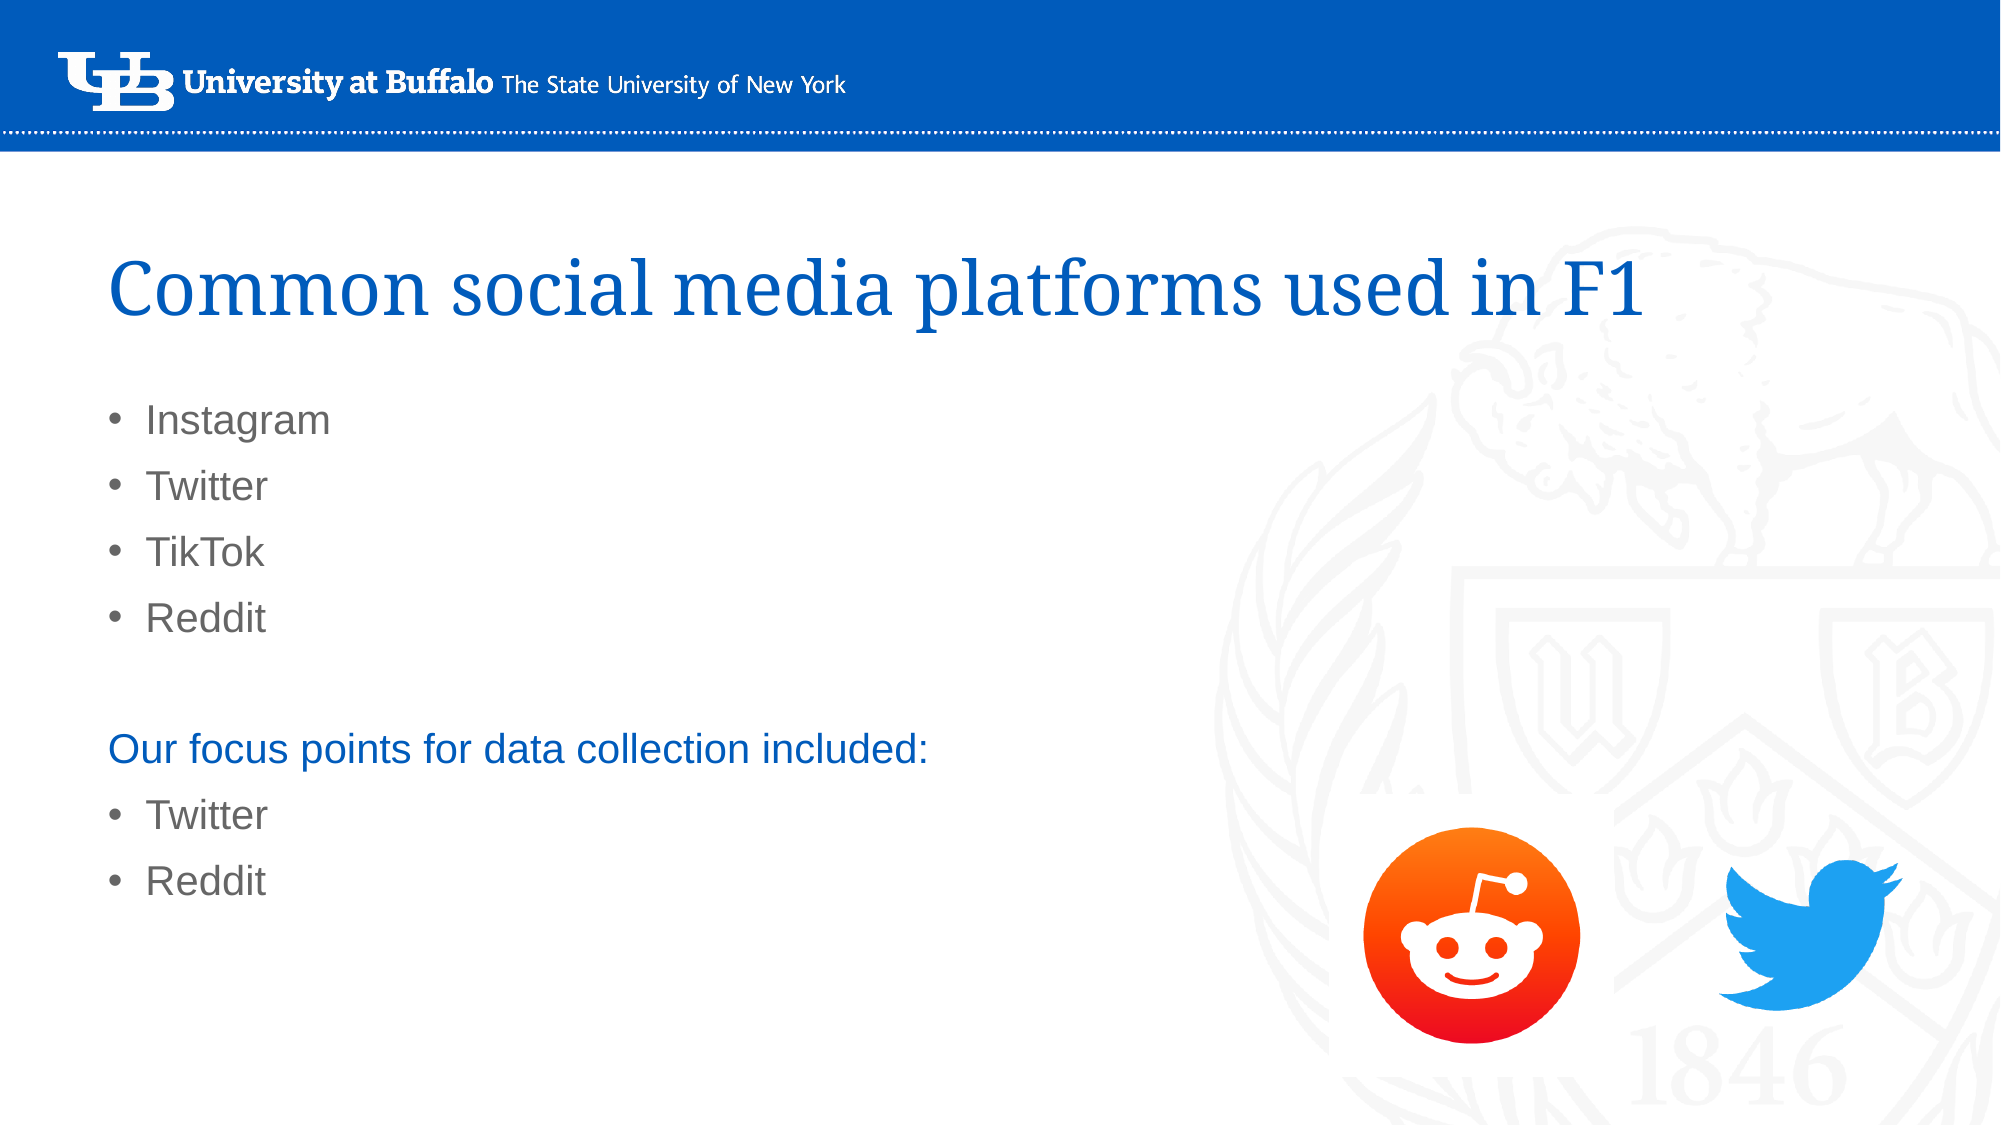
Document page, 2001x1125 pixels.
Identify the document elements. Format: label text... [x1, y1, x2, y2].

picture [0, 0, 2001, 1125]
title Common social media platforms used in F1 [93, 242, 1788, 340]
list Instagram Twitter TikTok Reddit Our focus points for data collection included: Twitter Reddit [93, 390, 1234, 1042]
